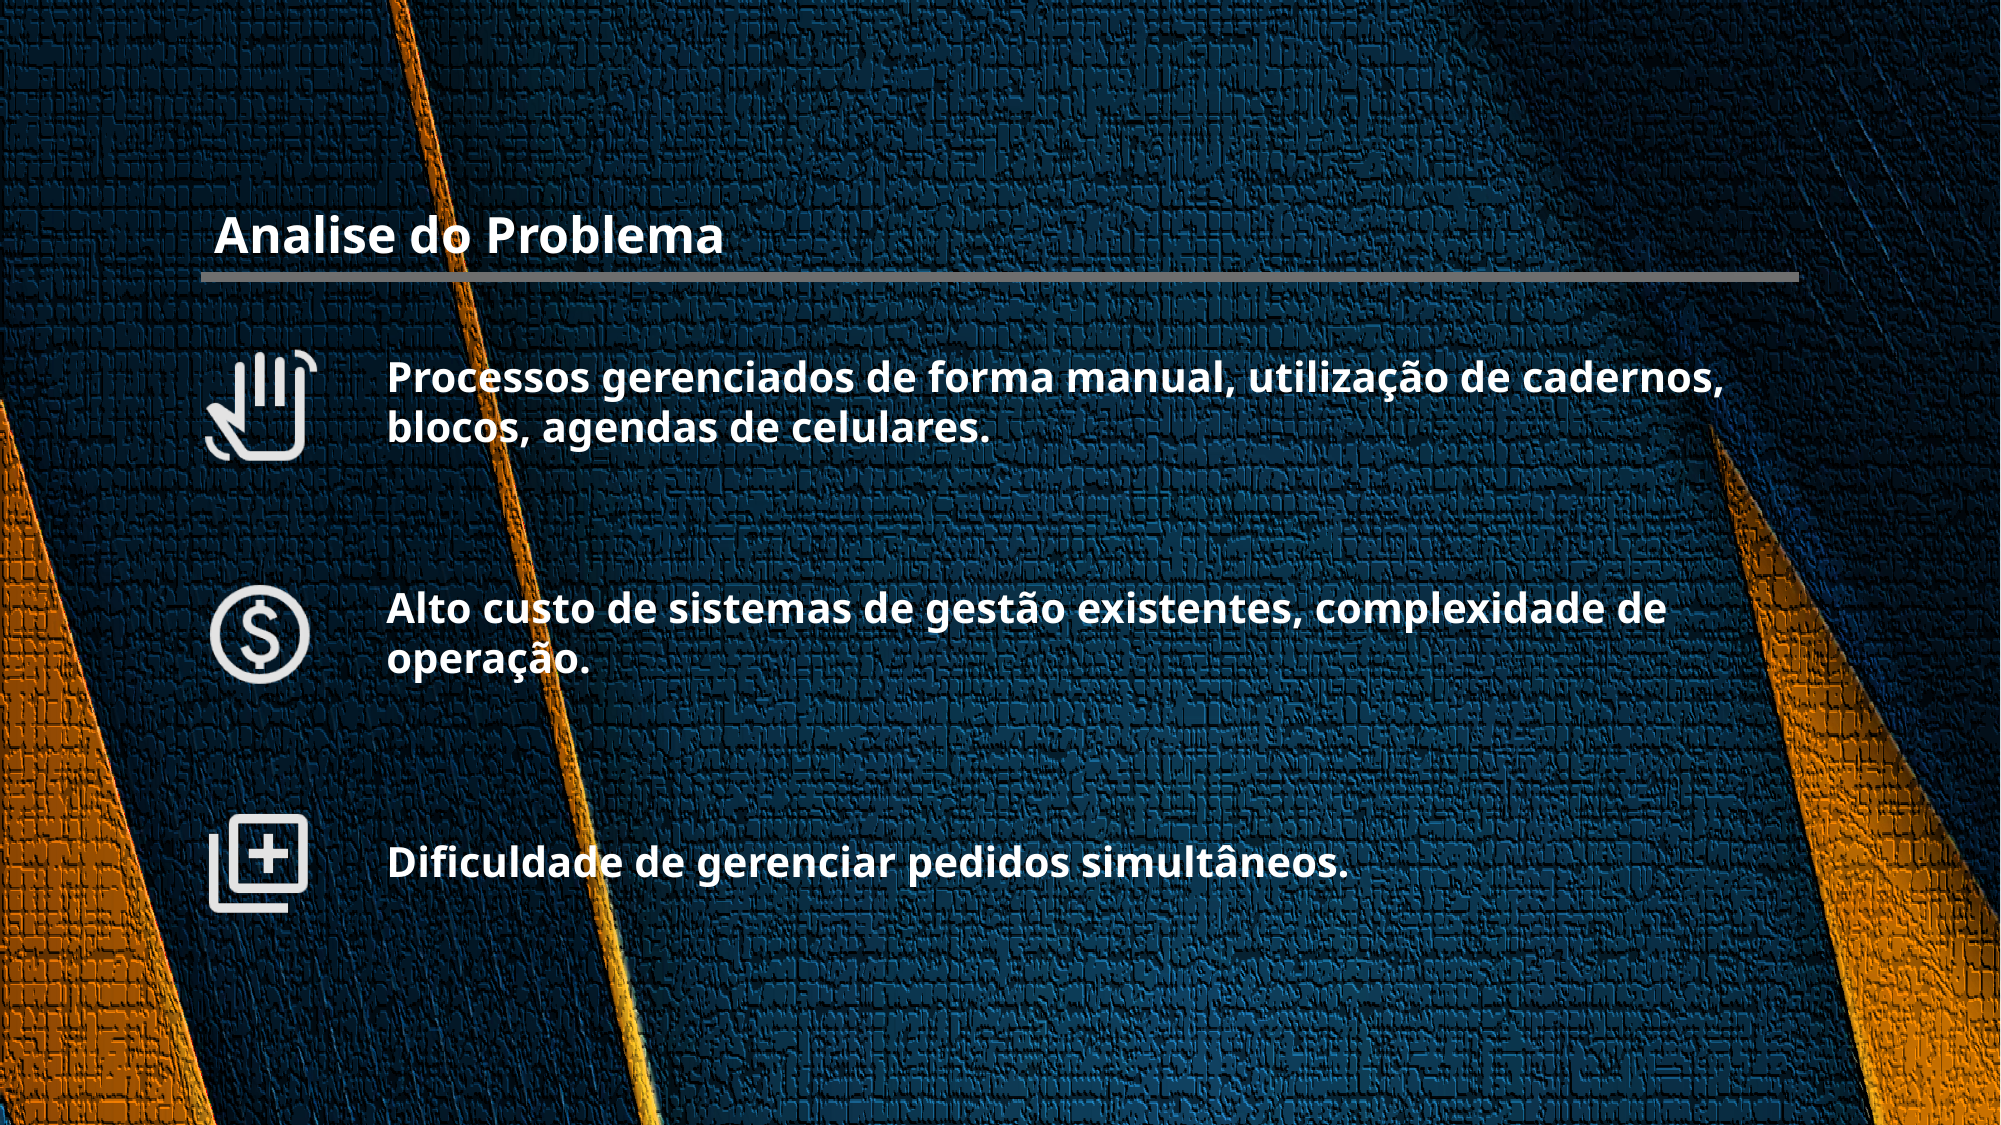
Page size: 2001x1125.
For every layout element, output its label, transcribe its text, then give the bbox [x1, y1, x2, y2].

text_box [200, 574, 1800, 696]
picture [0, 0, 2001, 1125]
text_box Analise do Problema [199, 202, 1814, 272]
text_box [199, 804, 1800, 923]
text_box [200, 343, 1800, 466]
